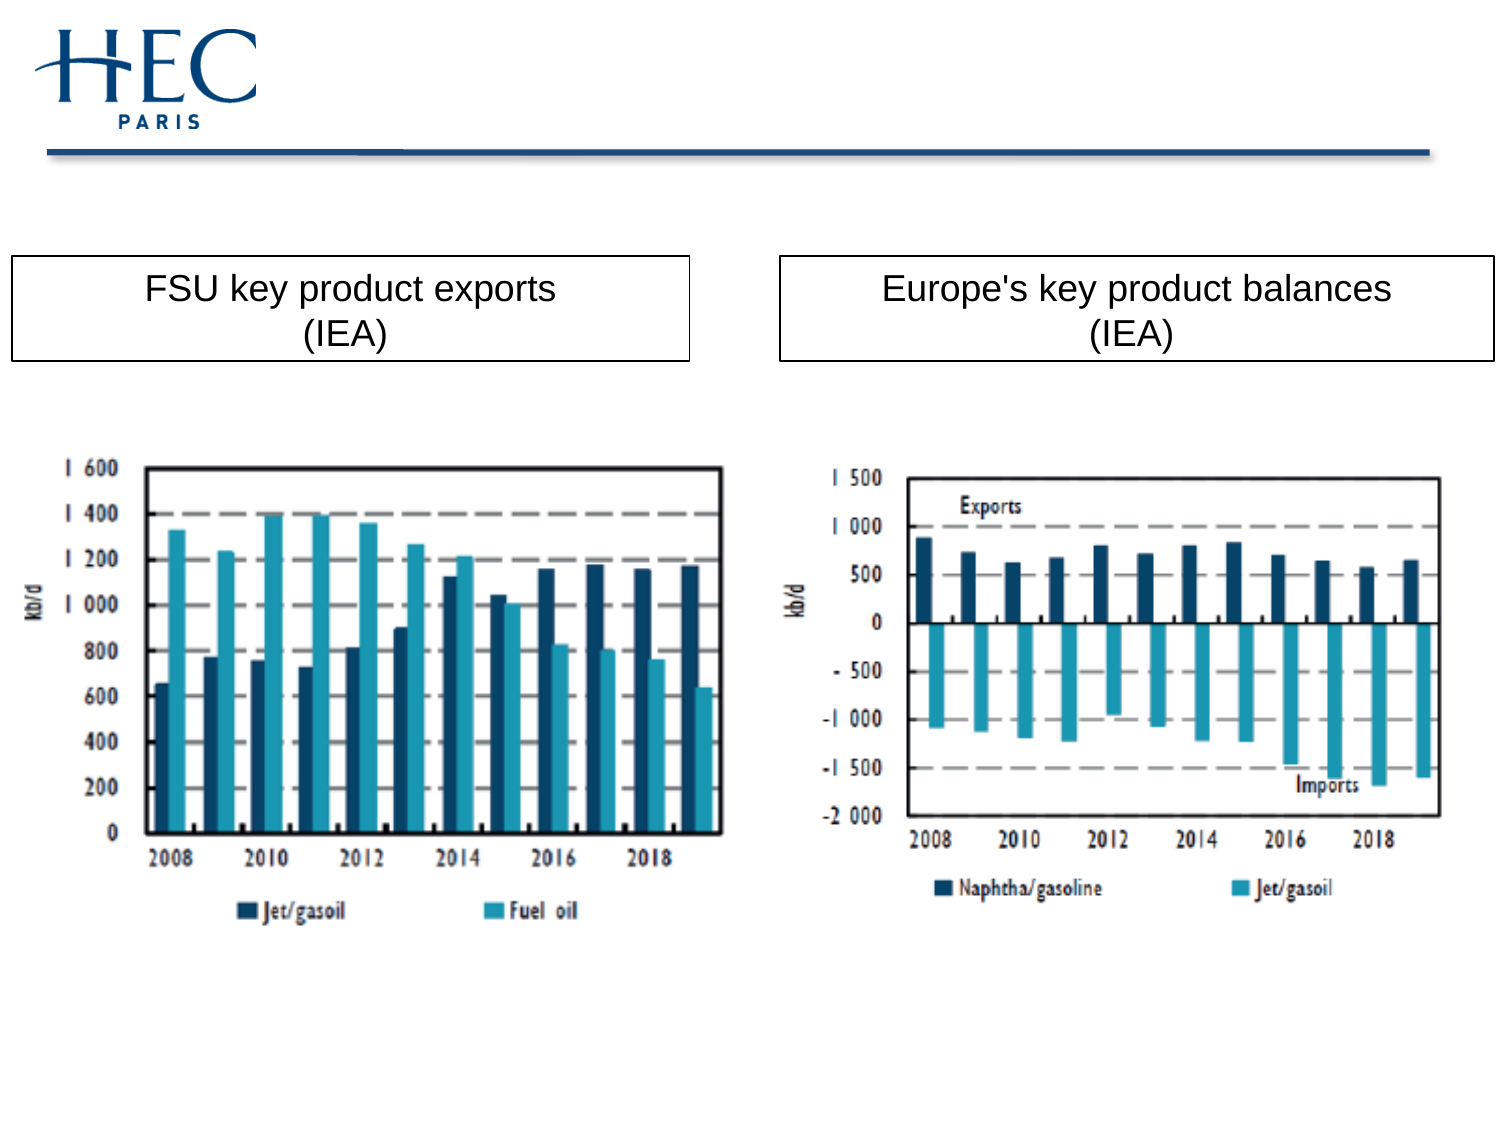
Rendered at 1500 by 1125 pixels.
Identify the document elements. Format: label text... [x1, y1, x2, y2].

picture [11, 442, 771, 945]
text_box Europe's key product balances (IEA) [779, 256, 1494, 361]
picture [34, 29, 256, 130]
picture [776, 445, 1470, 922]
text_box FSU key product exports (IEA) [11, 256, 690, 361]
